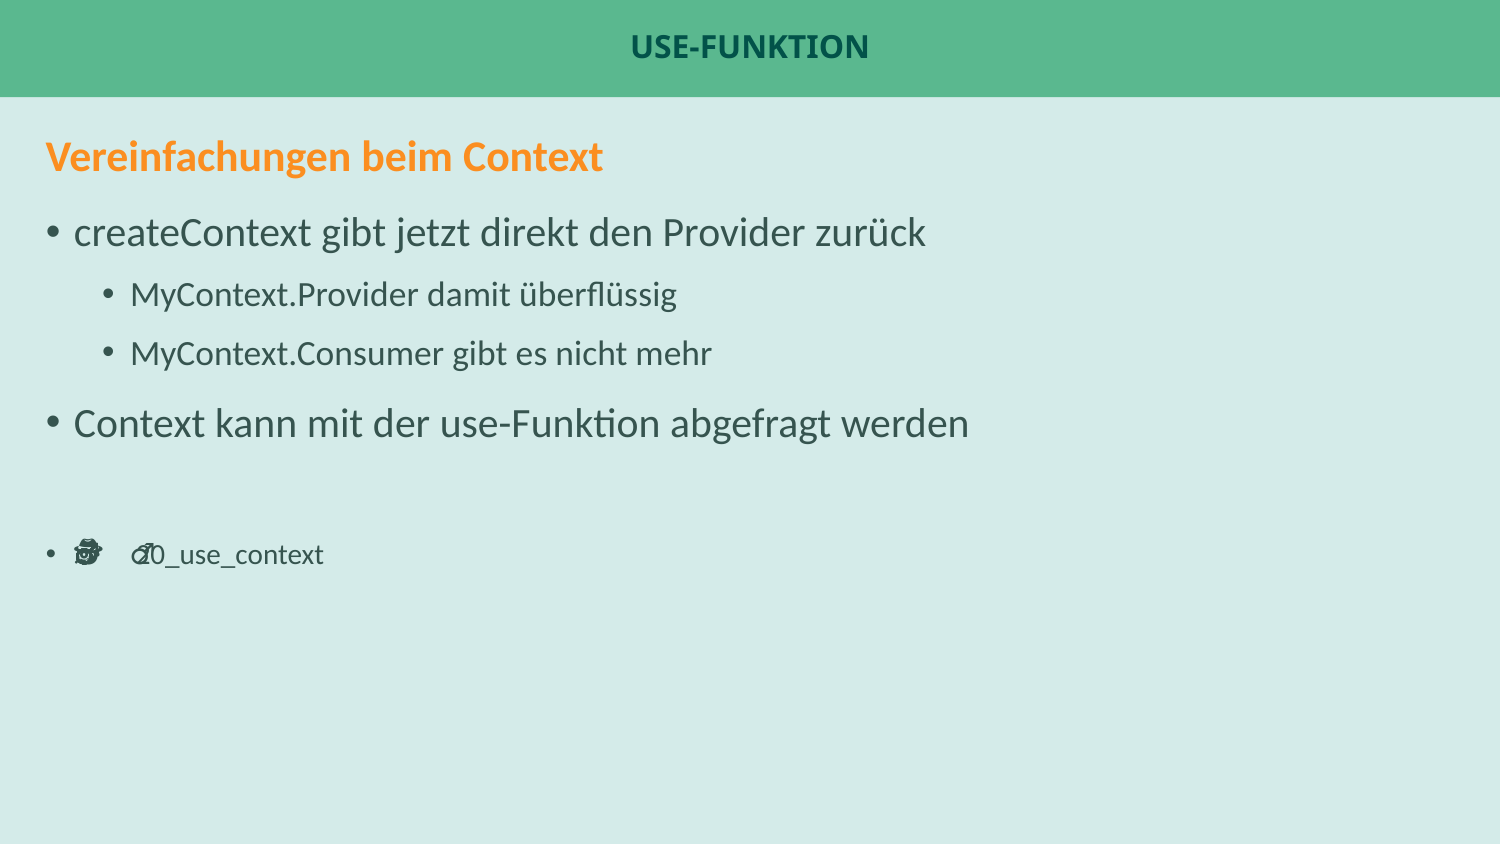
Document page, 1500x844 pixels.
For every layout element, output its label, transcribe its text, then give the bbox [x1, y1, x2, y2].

title use-Funktion [0, 0, 1500, 98]
text_box Vereinfachungen beim Context [30, 126, 1484, 204]
list createContext gibt jetzt direkt den Provider zurück MyContext.Provider damit überflüssig MyContext.Consumer gibt es nicht mehr Context kann mit der use-Funktion abgefragt werden 🕵️‍♂️ 20_use_context [30, 204, 1470, 796]
